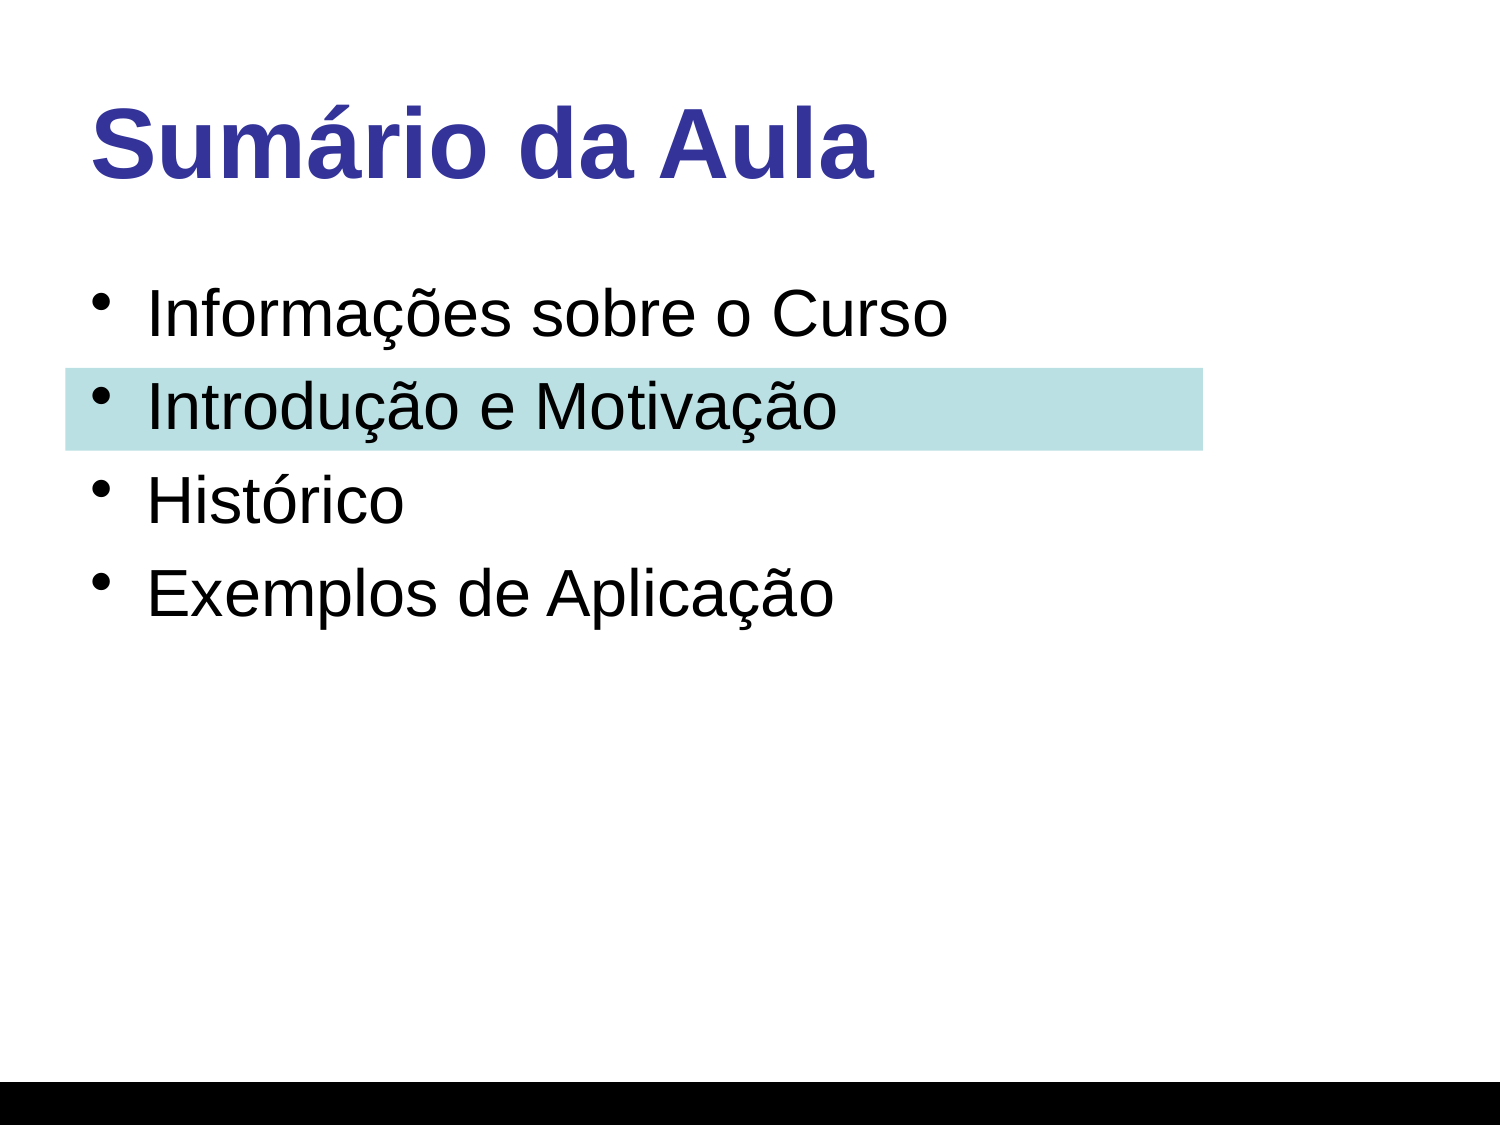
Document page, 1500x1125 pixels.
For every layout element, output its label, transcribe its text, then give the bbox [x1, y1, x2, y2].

list Informações sobre o Curso Introdução e Motivação Histórico Exemplos de Aplicação [75, 262, 1425, 1005]
title Sumário da Aula [75, 45, 1425, 233]
text_box [65, 367, 75, 451]
